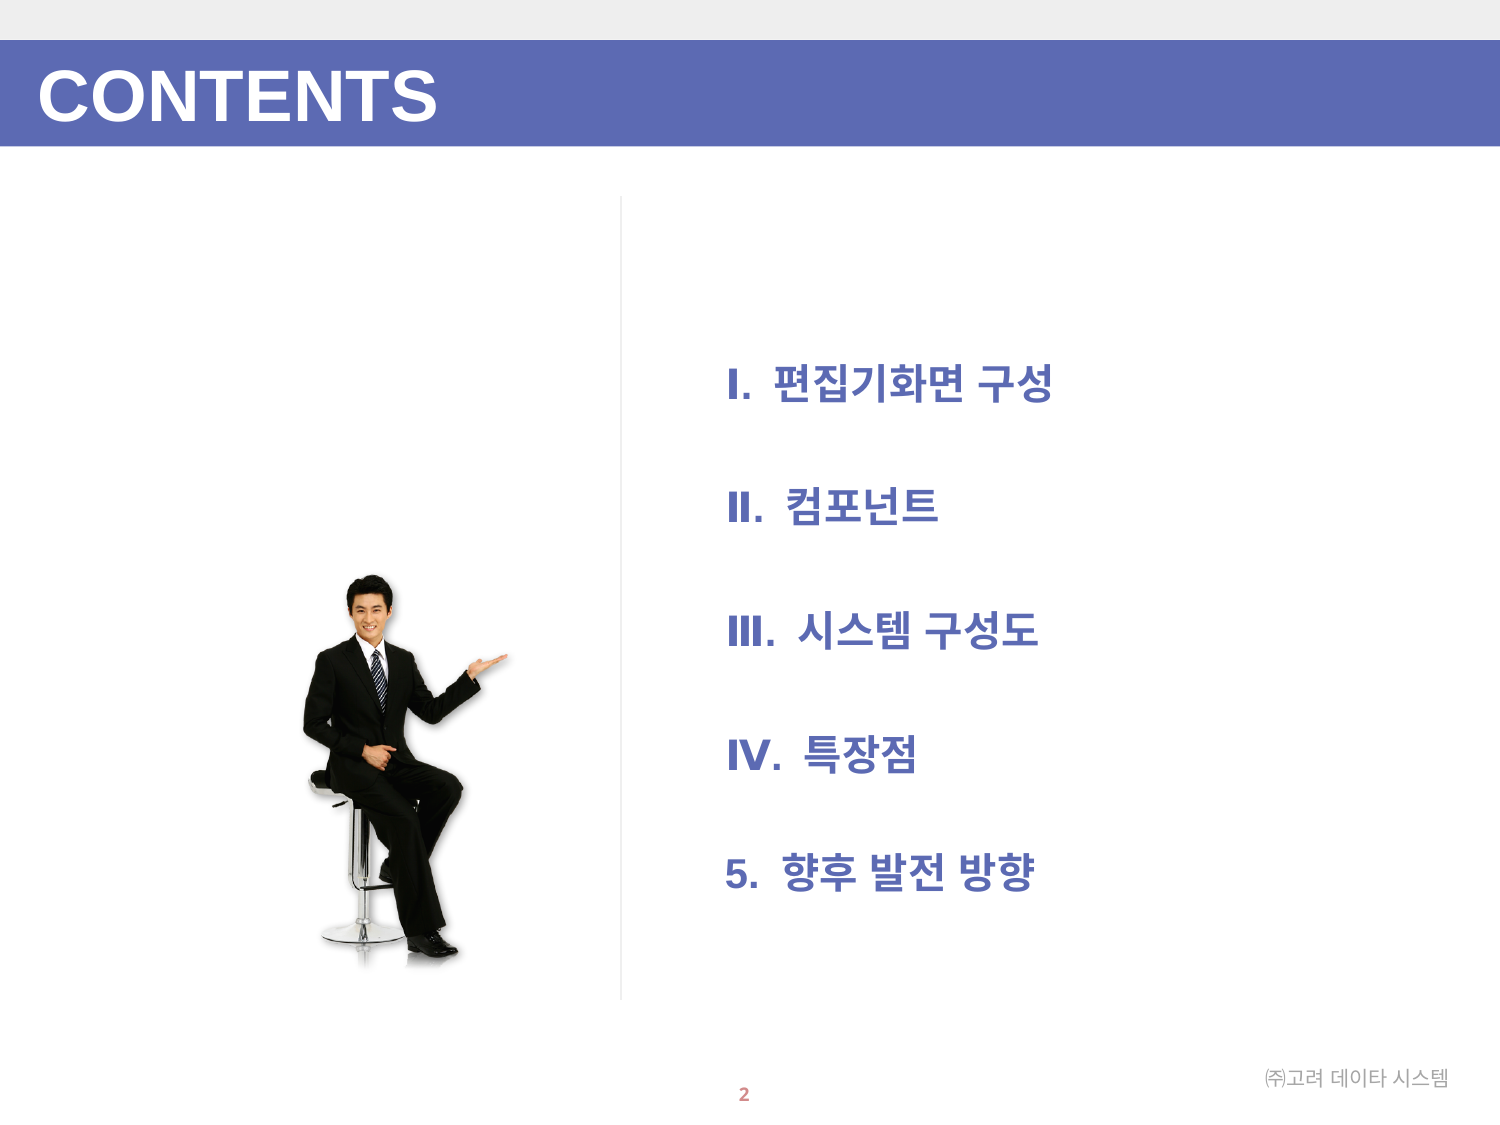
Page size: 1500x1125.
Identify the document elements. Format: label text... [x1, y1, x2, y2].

slide_number 1 [702, 1065, 786, 1125]
text_box Ⅰ. 편집기화면 구성 [710, 350, 1184, 415]
text_box CONTENTS [2, 40, 467, 143]
text_box Ⅲ. 시스템 구성도 [710, 597, 1465, 663]
text_box Ⅳ. 특장점 [710, 720, 1371, 786]
picture [271, 566, 517, 994]
text_box 5. 향후 발전 방향 [710, 839, 1371, 905]
text_box Ⅱ. 컴포넌트 [710, 473, 1184, 539]
